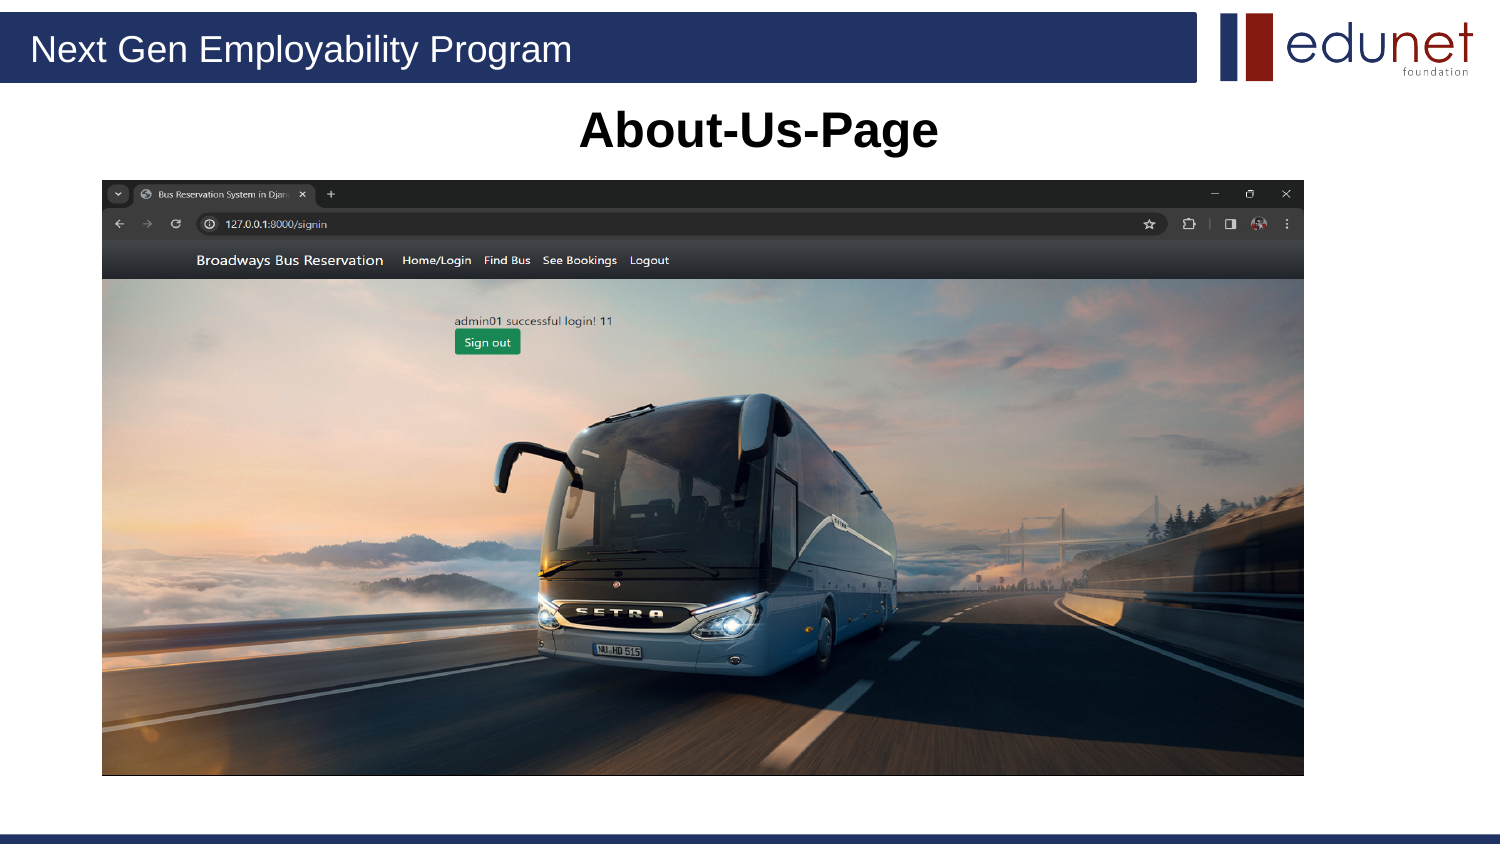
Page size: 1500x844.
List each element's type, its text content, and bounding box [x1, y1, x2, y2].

picture [102, 180, 1305, 777]
text_box About-Us-Page [563, 90, 955, 165]
picture [1279, 14, 1482, 83]
